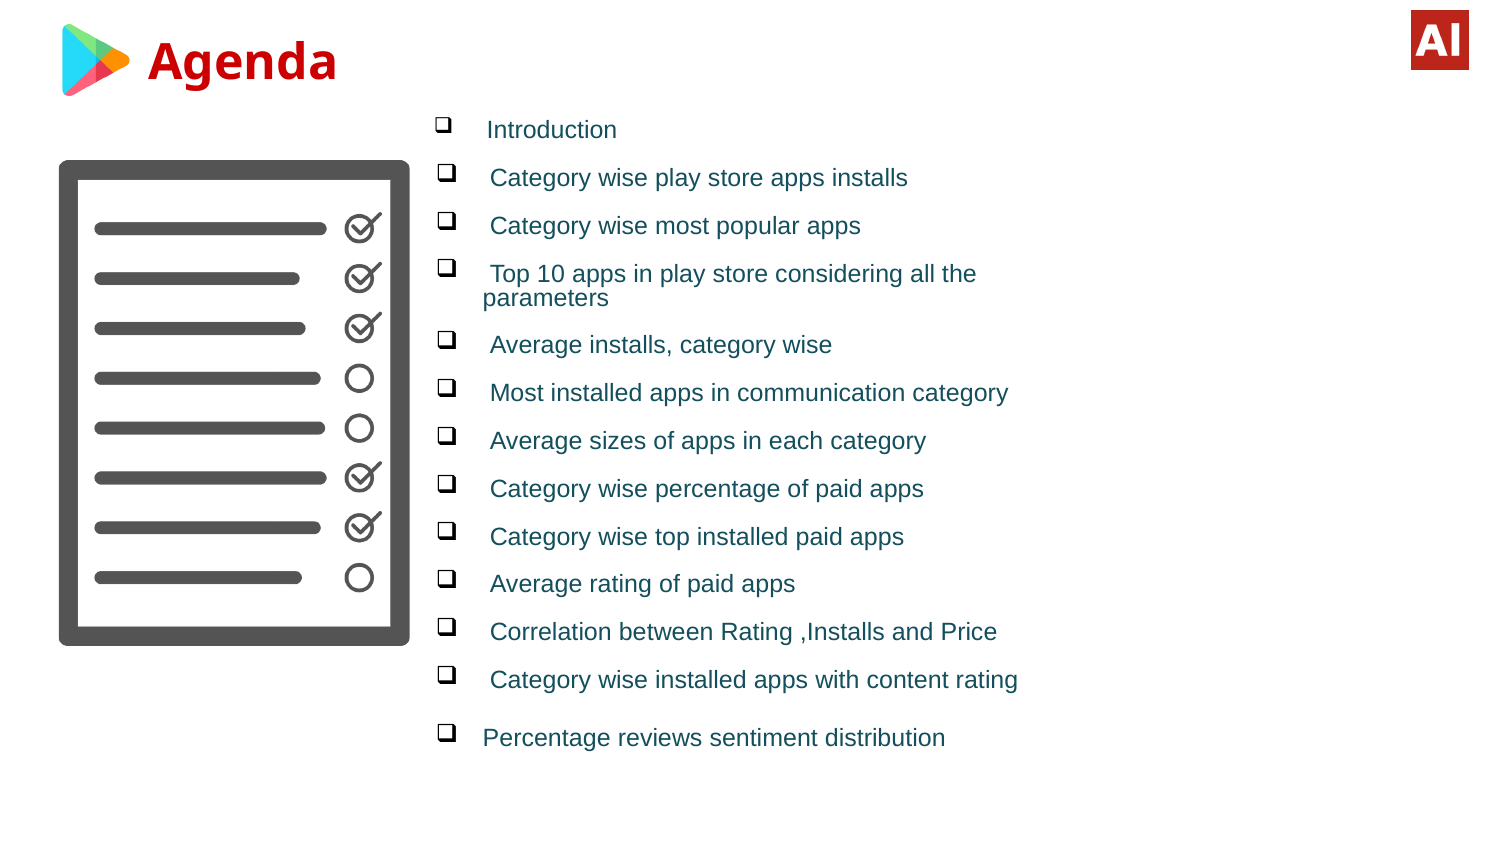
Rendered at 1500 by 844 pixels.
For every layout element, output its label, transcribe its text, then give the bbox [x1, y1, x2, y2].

picture [1411, 10, 1469, 70]
text_box Agenda Introduction Category wise play store apps installs Category wise most popular apps Top 10 apps in play store considering all the parameters Average installs, category wise Most installed apps in communication category Average sizes of apps in each category Category wise percentage of paid apps Category wise top installed paid apps Average rating of paid apps Correlation between Rating ,Installs and Price Category wise installed apps with content rating Percentage reviews sentiment distribution [133, 21, 1077, 82]
text_box [58, 24, 134, 96]
text_box [58, 160, 410, 646]
